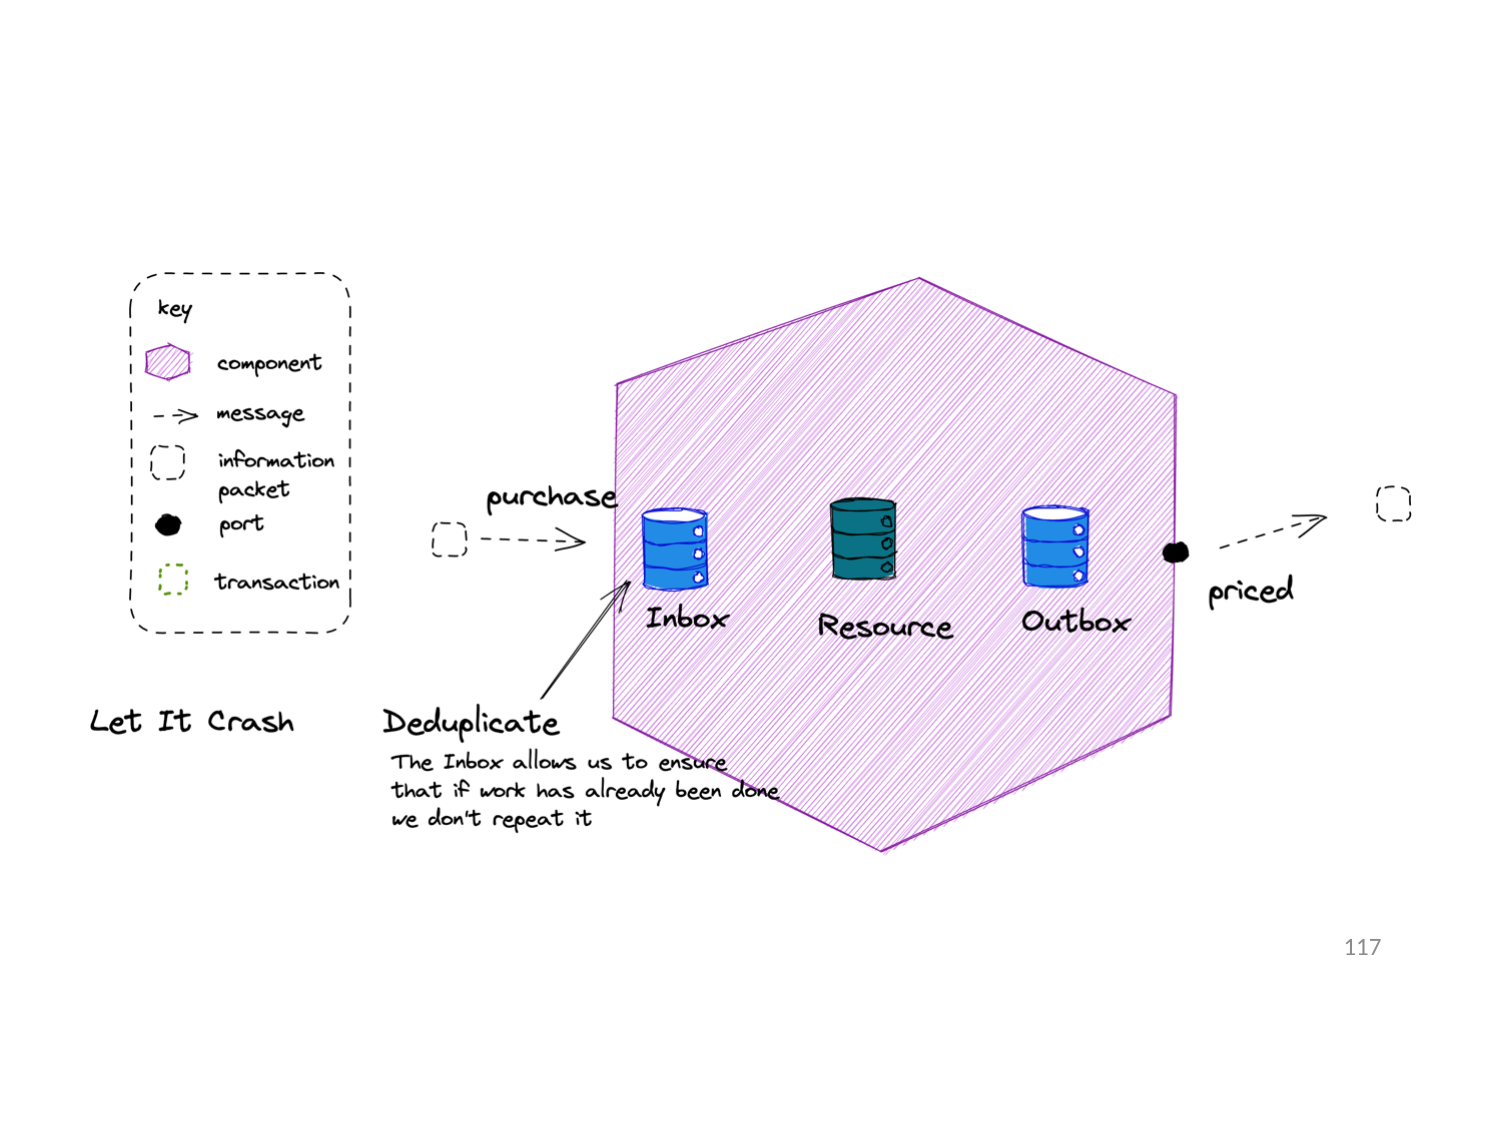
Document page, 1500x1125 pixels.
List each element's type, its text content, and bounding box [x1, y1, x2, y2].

picture [78, 262, 1422, 863]
slide_number 117 [1059, 922, 1397, 968]
